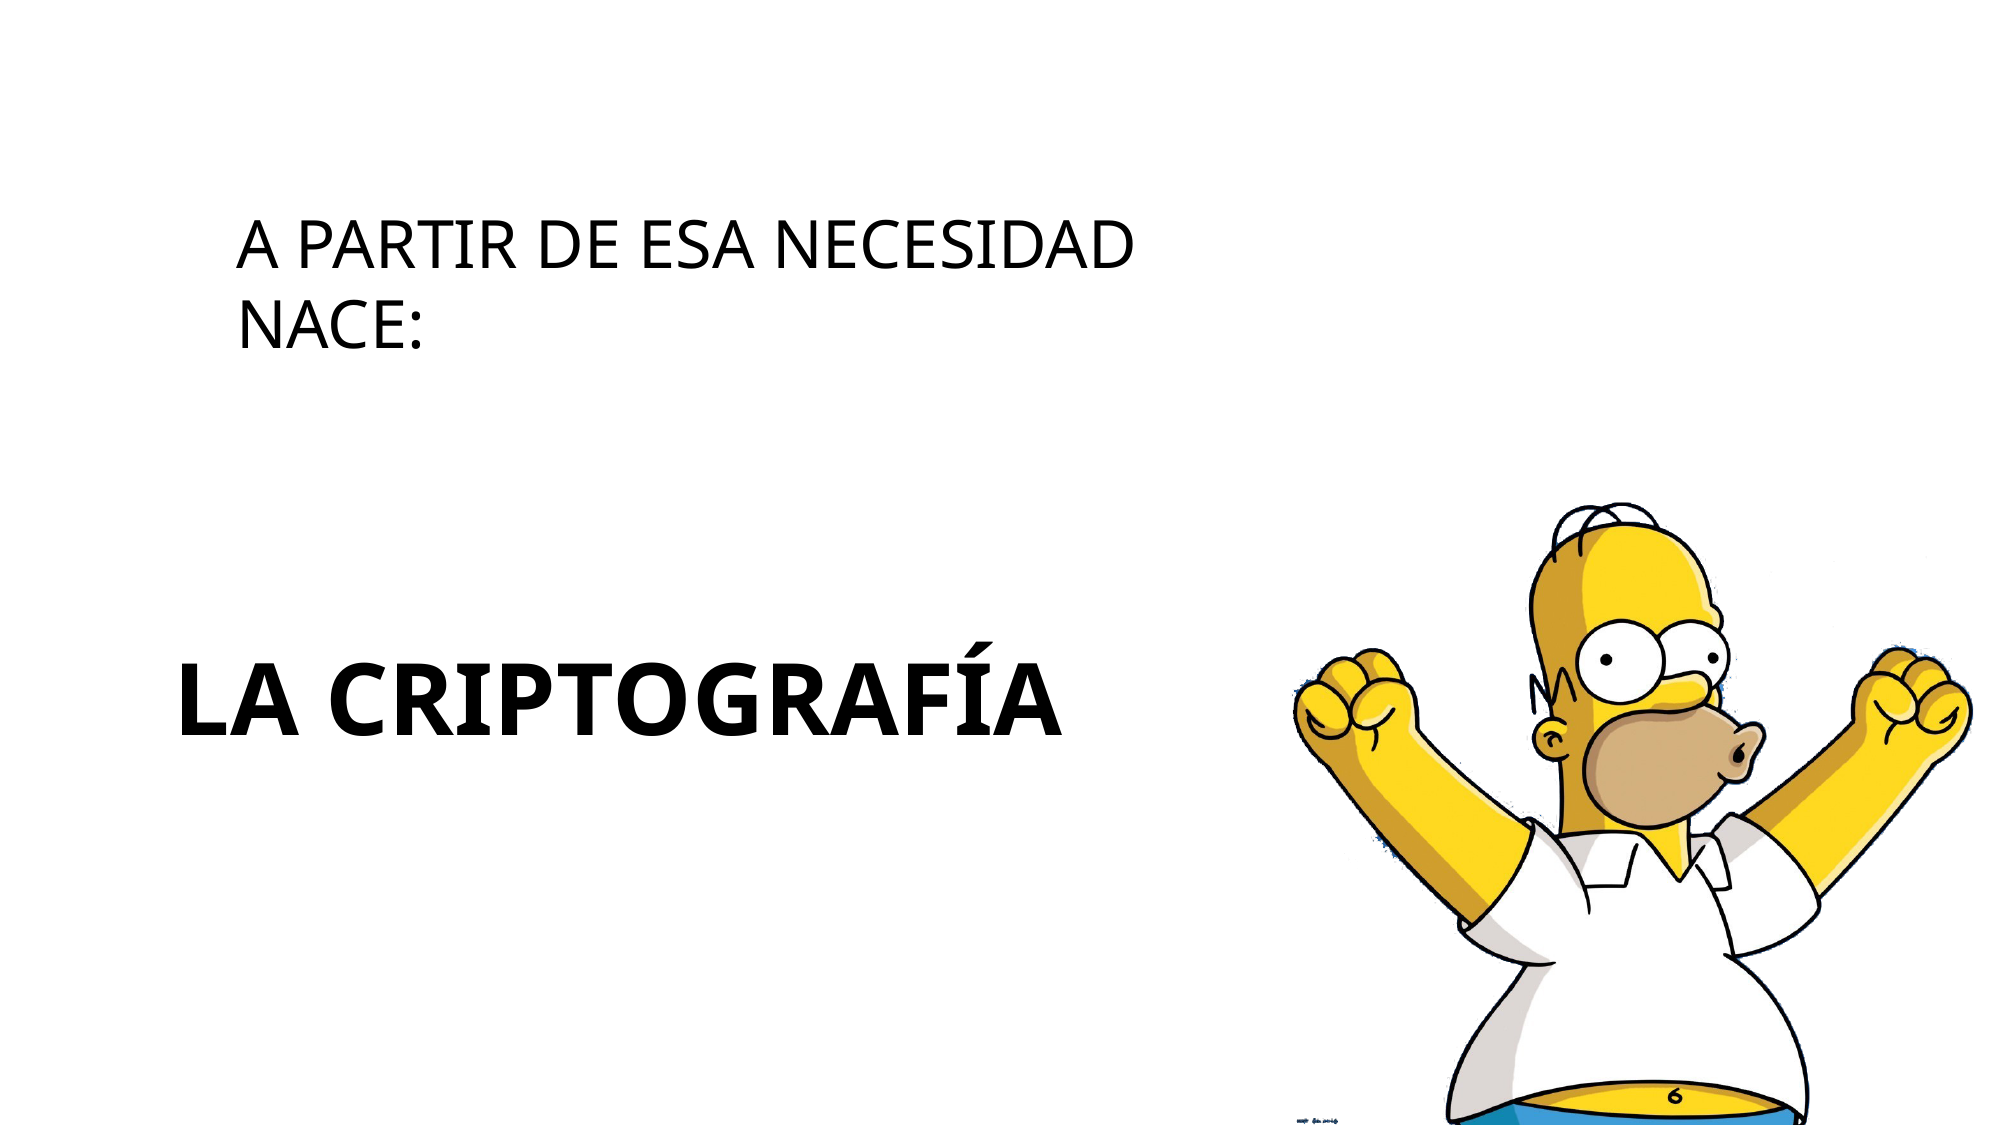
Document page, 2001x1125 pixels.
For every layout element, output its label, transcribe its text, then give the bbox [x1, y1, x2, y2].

picture [1289, 474, 2000, 1125]
text_box A PARTIR DE ESA NECESIDAD NACE: [221, 194, 1209, 369]
title LA CRIPTOGRAFÍA [158, 521, 1177, 886]
